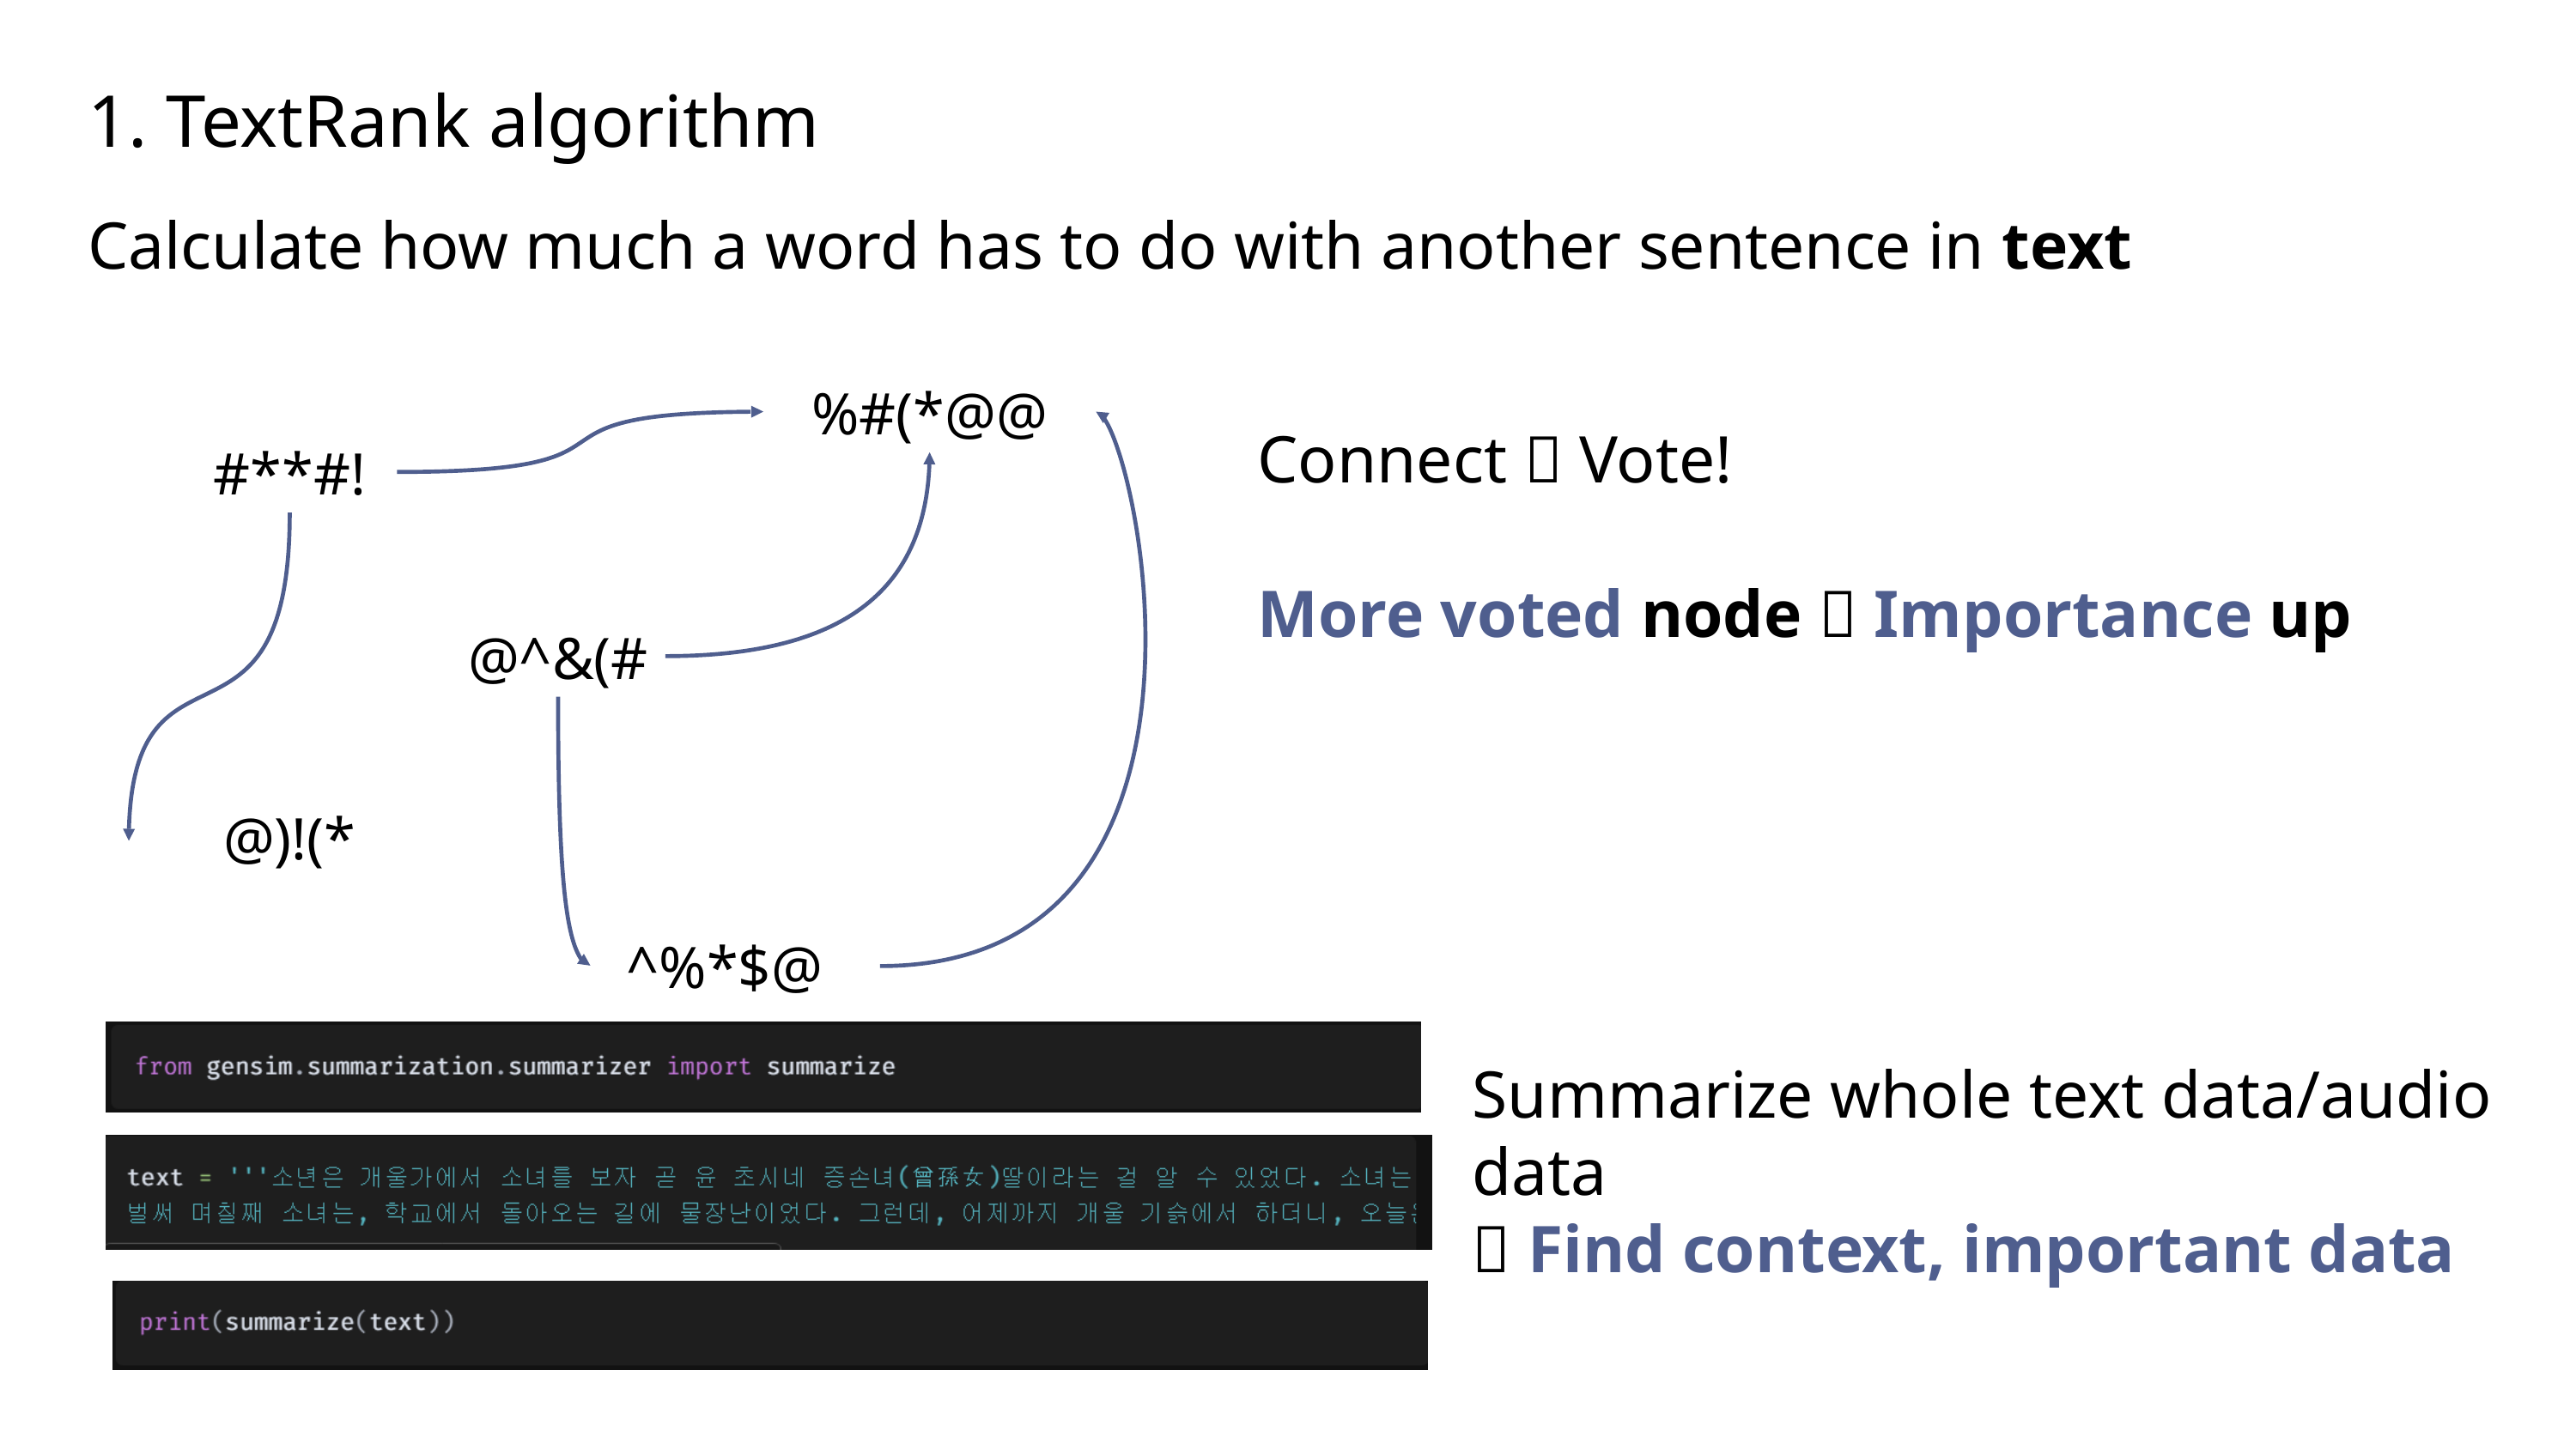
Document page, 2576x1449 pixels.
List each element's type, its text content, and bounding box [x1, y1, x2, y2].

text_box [710, 580, 1266, 797]
text_box 1. TextRank algorithm [75, 70, 2576, 168]
text_box %#(*@@ [762, 371, 1097, 452]
text_box Connect  Vote! More voted node  Importance up [1244, 412, 2469, 657]
text_box #**#! [182, 431, 398, 513]
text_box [665, 452, 930, 658]
picture [106, 1022, 1421, 1113]
text_box Calculate how much a word has to do with another sentence in text [75, 198, 2576, 288]
text_box ^%*$@ [590, 925, 859, 1007]
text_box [440, 815, 709, 849]
picture [112, 1280, 1428, 1370]
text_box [45, 596, 374, 758]
text_box @)!(* [155, 796, 424, 878]
picture [105, 1135, 1433, 1250]
text_box @^&(# [451, 615, 665, 697]
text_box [397, 412, 764, 473]
text_box Summarize whole text data/audio data  Find context, important data [1459, 1047, 2544, 1293]
